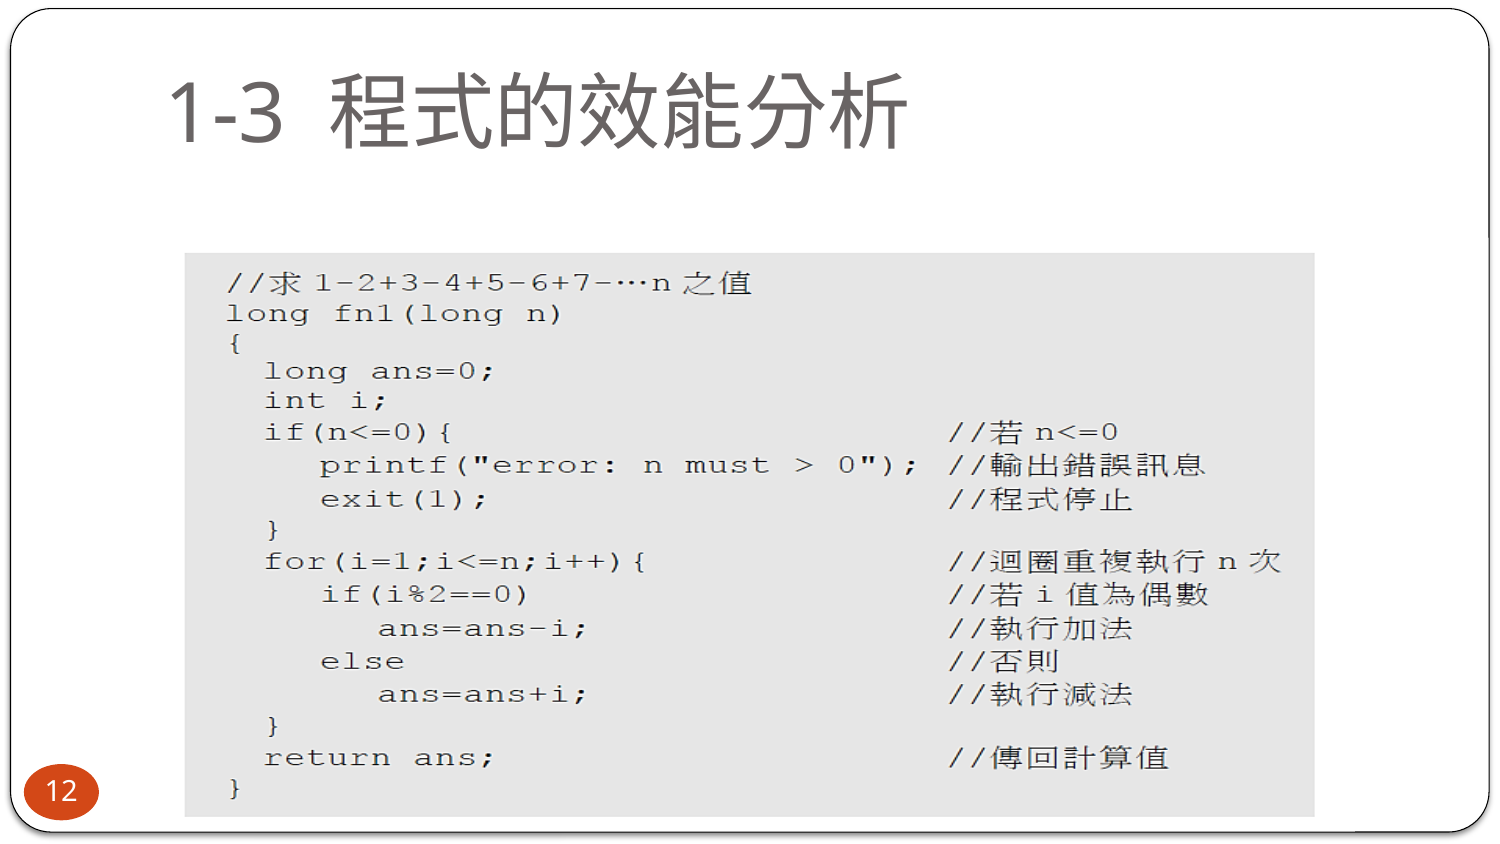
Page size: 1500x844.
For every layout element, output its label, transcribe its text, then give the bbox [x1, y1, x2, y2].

slide_number 12 [23, 764, 99, 821]
picture [171, 246, 1329, 824]
title 1-3 程式的效能分析 [150, 33, 1425, 175]
